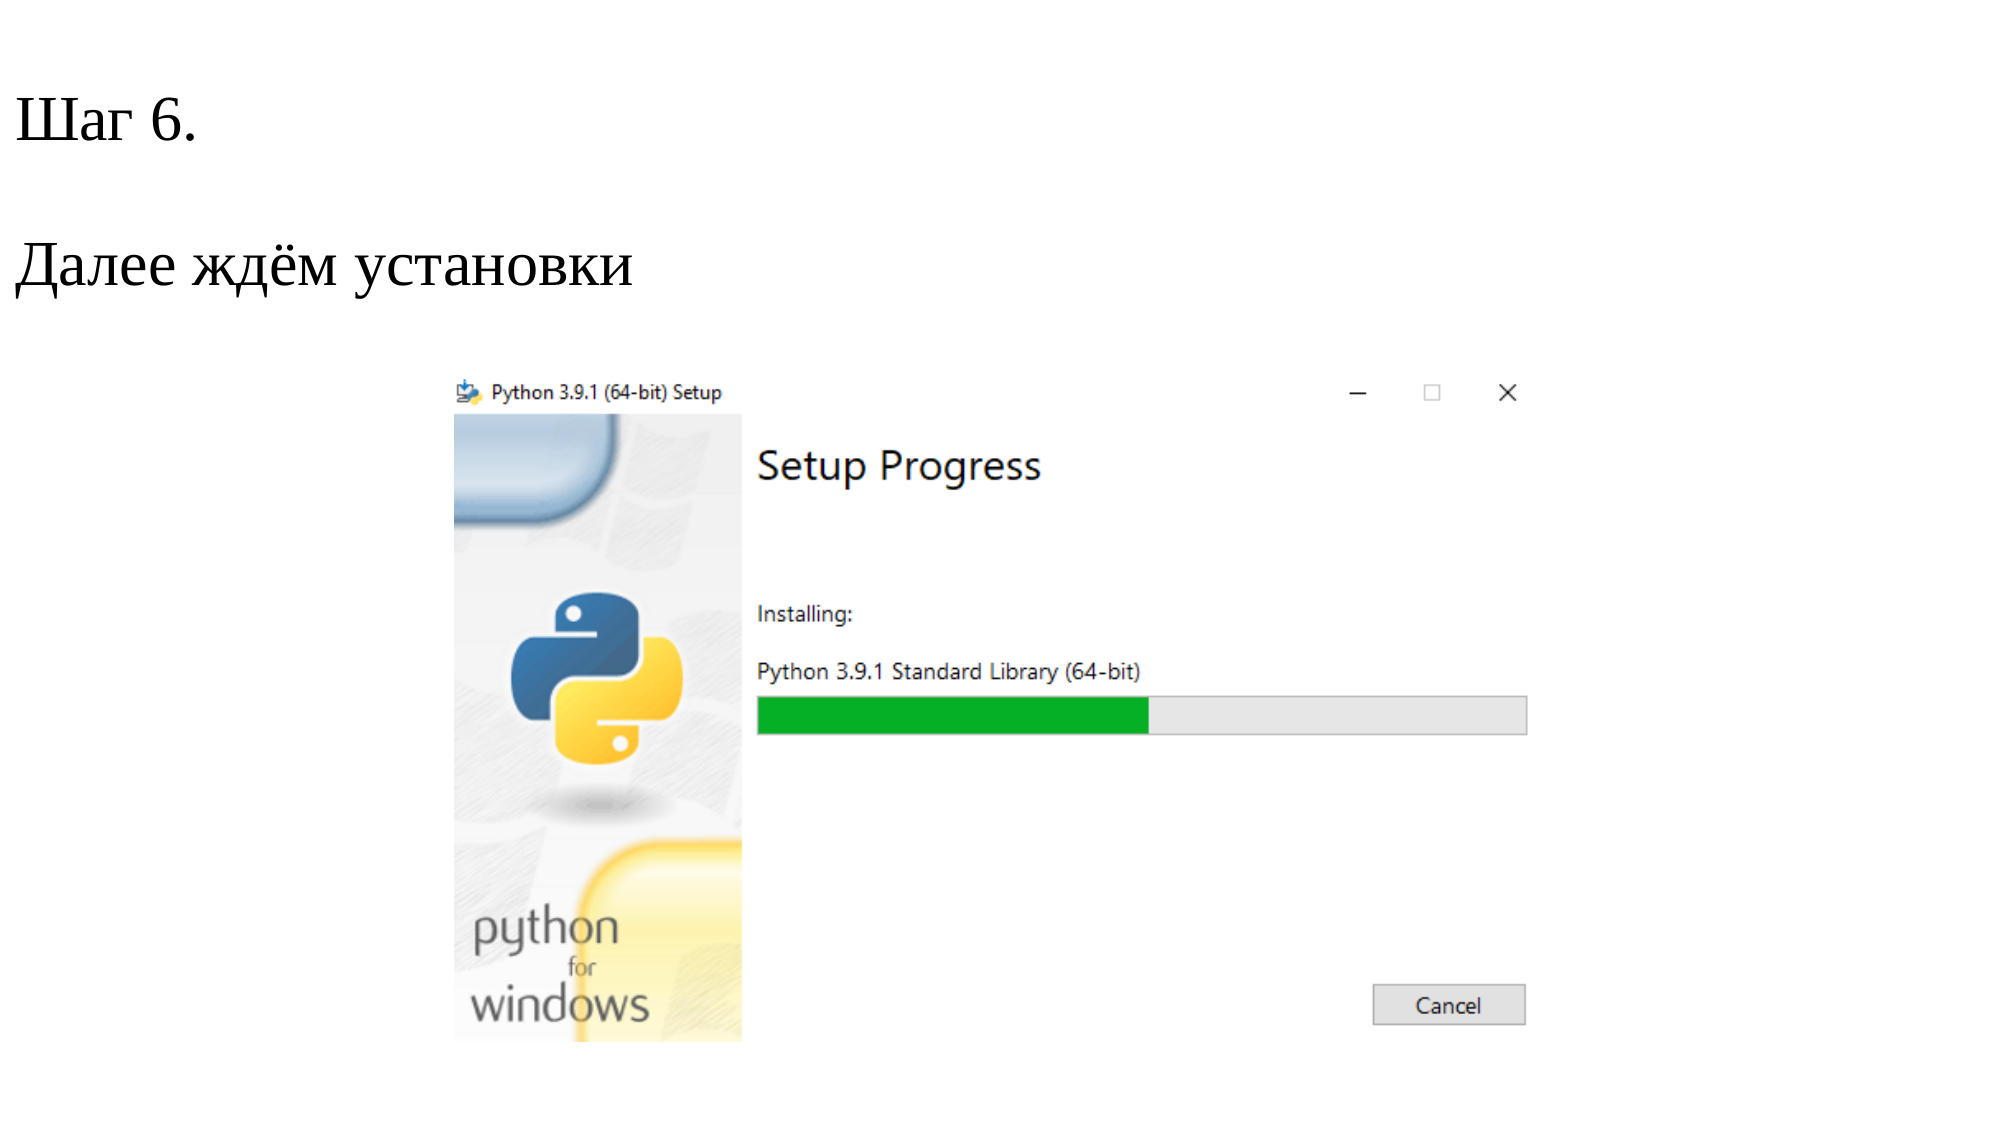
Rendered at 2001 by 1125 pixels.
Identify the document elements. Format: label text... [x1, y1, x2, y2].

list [454, 378, 1546, 1042]
title Шаг 6. Далее ждём установки [0, 0, 2000, 394]
